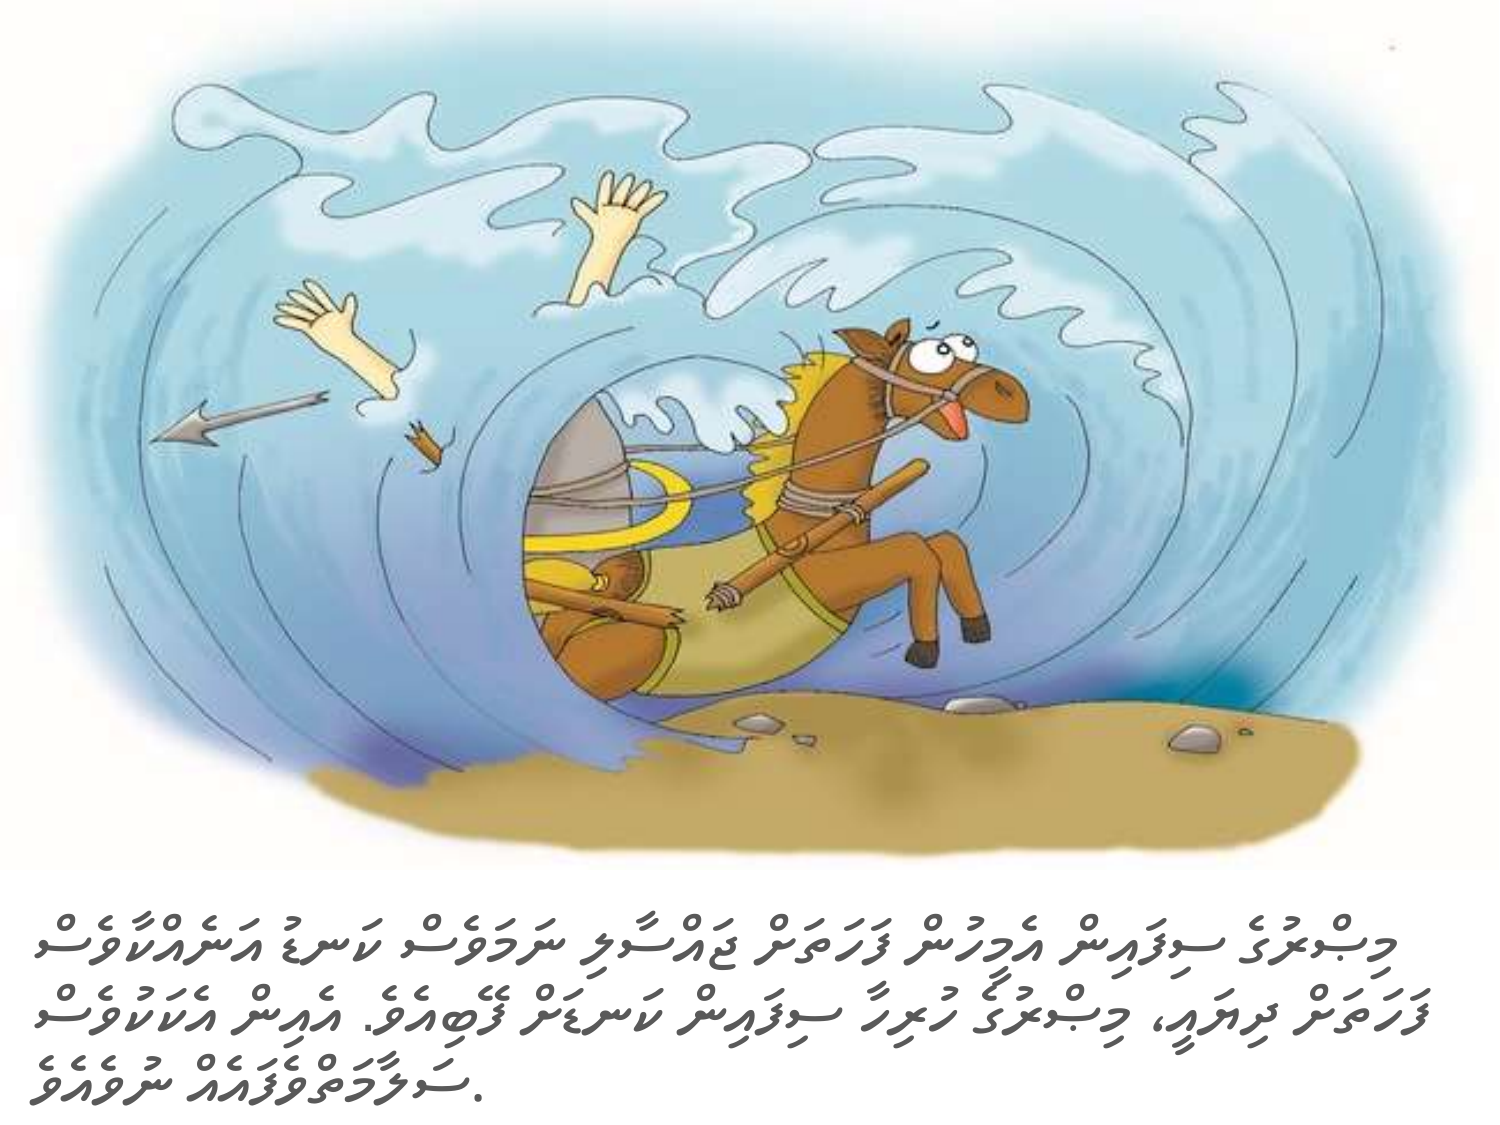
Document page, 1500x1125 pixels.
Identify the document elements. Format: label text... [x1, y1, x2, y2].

picture [0, 0, 1500, 870]
text_box މިޞްރުގެ ސިފައިން އެމީހުން ފަހަތަށް ޖައްސާލި ނަމަވެސް ކަނޑު އަނެއްކާވެސް ފަހަތަށް ދިޔައީ، މިޞްރުގެ ހުރިހާ ސިފައިން ކަނޑަށް ފޭބިއެވެ. އެއިން އެކަކުވެސް ސަލާމަތްވެފައެއް ނުވެއެވެ. [18, 895, 1500, 1121]
